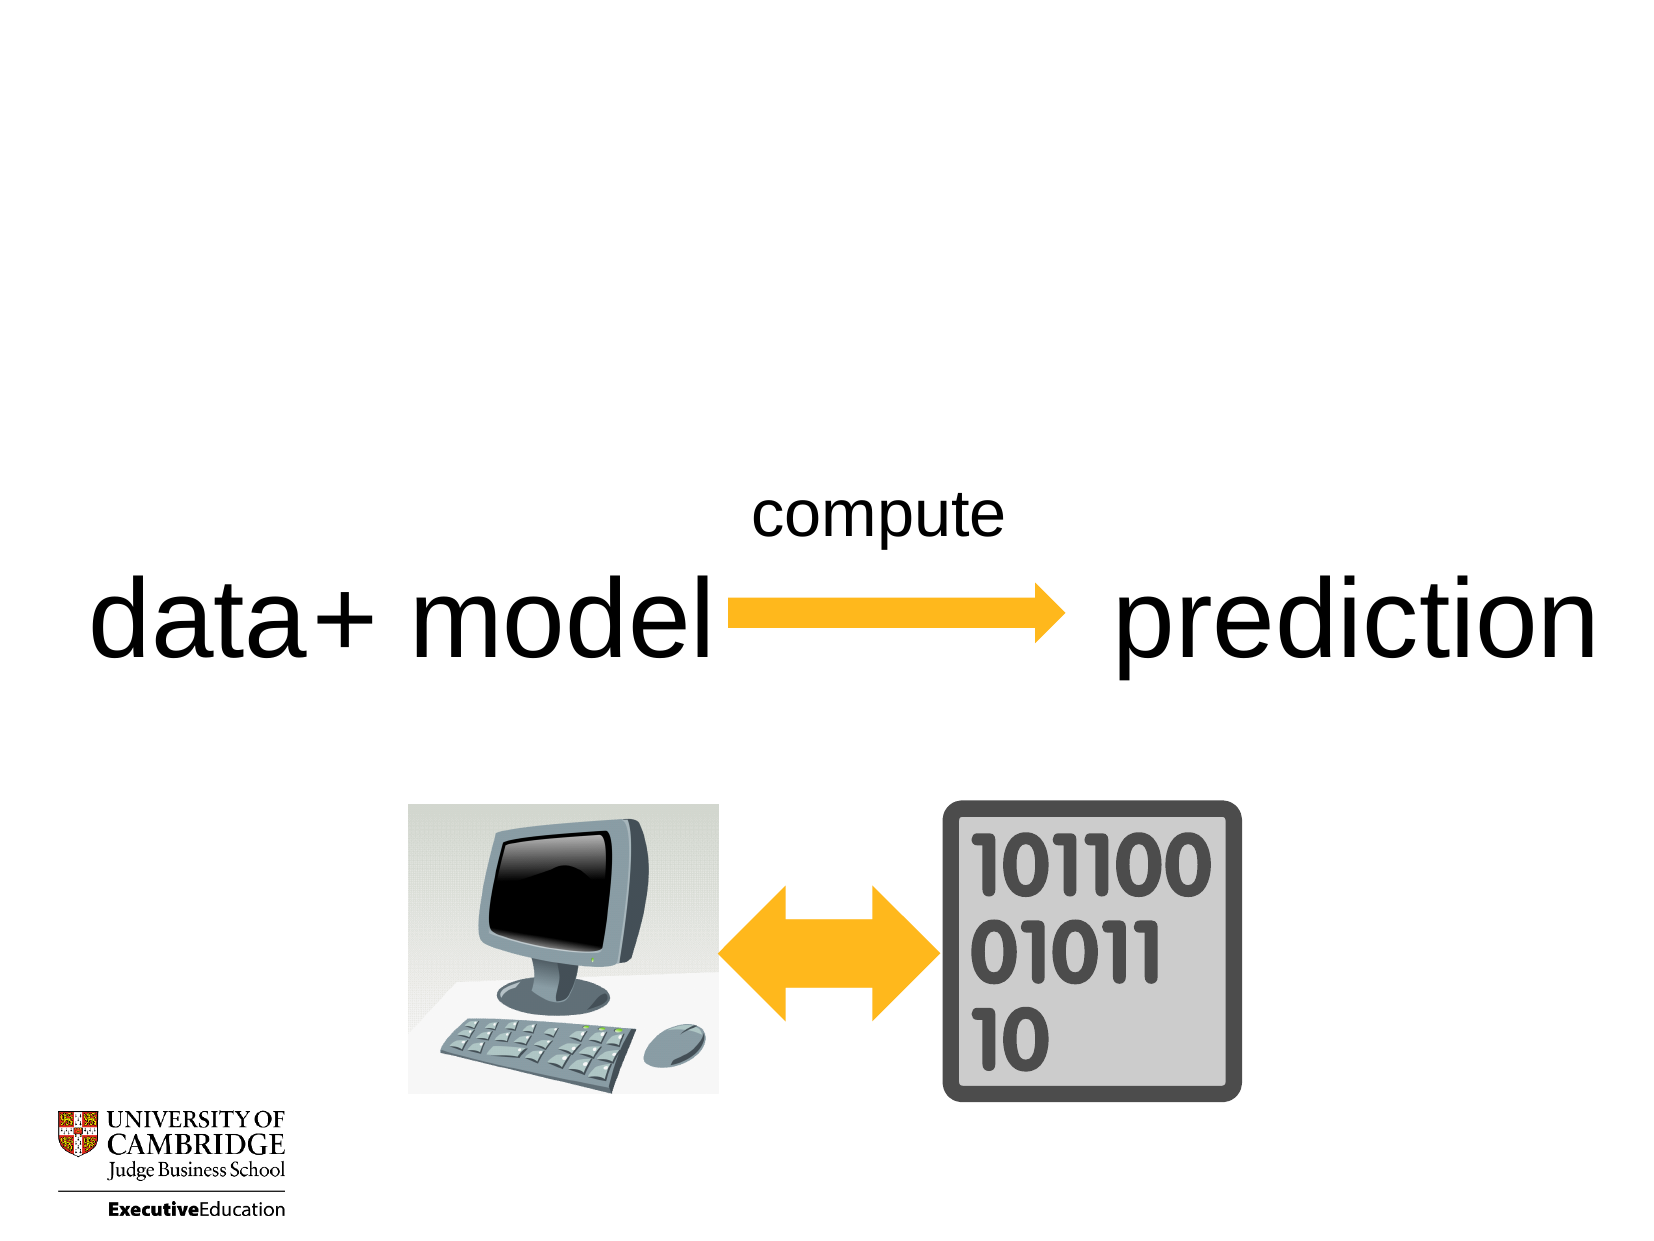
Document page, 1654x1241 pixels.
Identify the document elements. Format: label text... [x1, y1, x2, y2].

text_box [1116, 832, 1162, 898]
text_box [1165, 832, 1211, 898]
text_box [754, 885, 941, 1022]
picture [408, 804, 719, 1094]
text_box [971, 1007, 996, 1072]
text_box data [73, 537, 286, 687]
text_box [1084, 833, 1109, 897]
picture [58, 1110, 285, 1216]
text_box [971, 919, 1017, 985]
text_box [1052, 919, 1098, 985]
text_box [1133, 920, 1158, 984]
text_box [1020, 920, 1045, 984]
text_box compute [736, 461, 1022, 557]
text_box [725, 885, 786, 1022]
text_box prediction [1097, 537, 1616, 687]
text_box [1003, 832, 1049, 898]
text_box [1102, 920, 1126, 984]
text_box + model [286, 537, 731, 687]
text_box [950, 808, 1234, 1094]
text_box [971, 833, 996, 897]
text_box [731, 580, 1068, 646]
text_box [1003, 1006, 1049, 1072]
text_box [1052, 833, 1077, 897]
